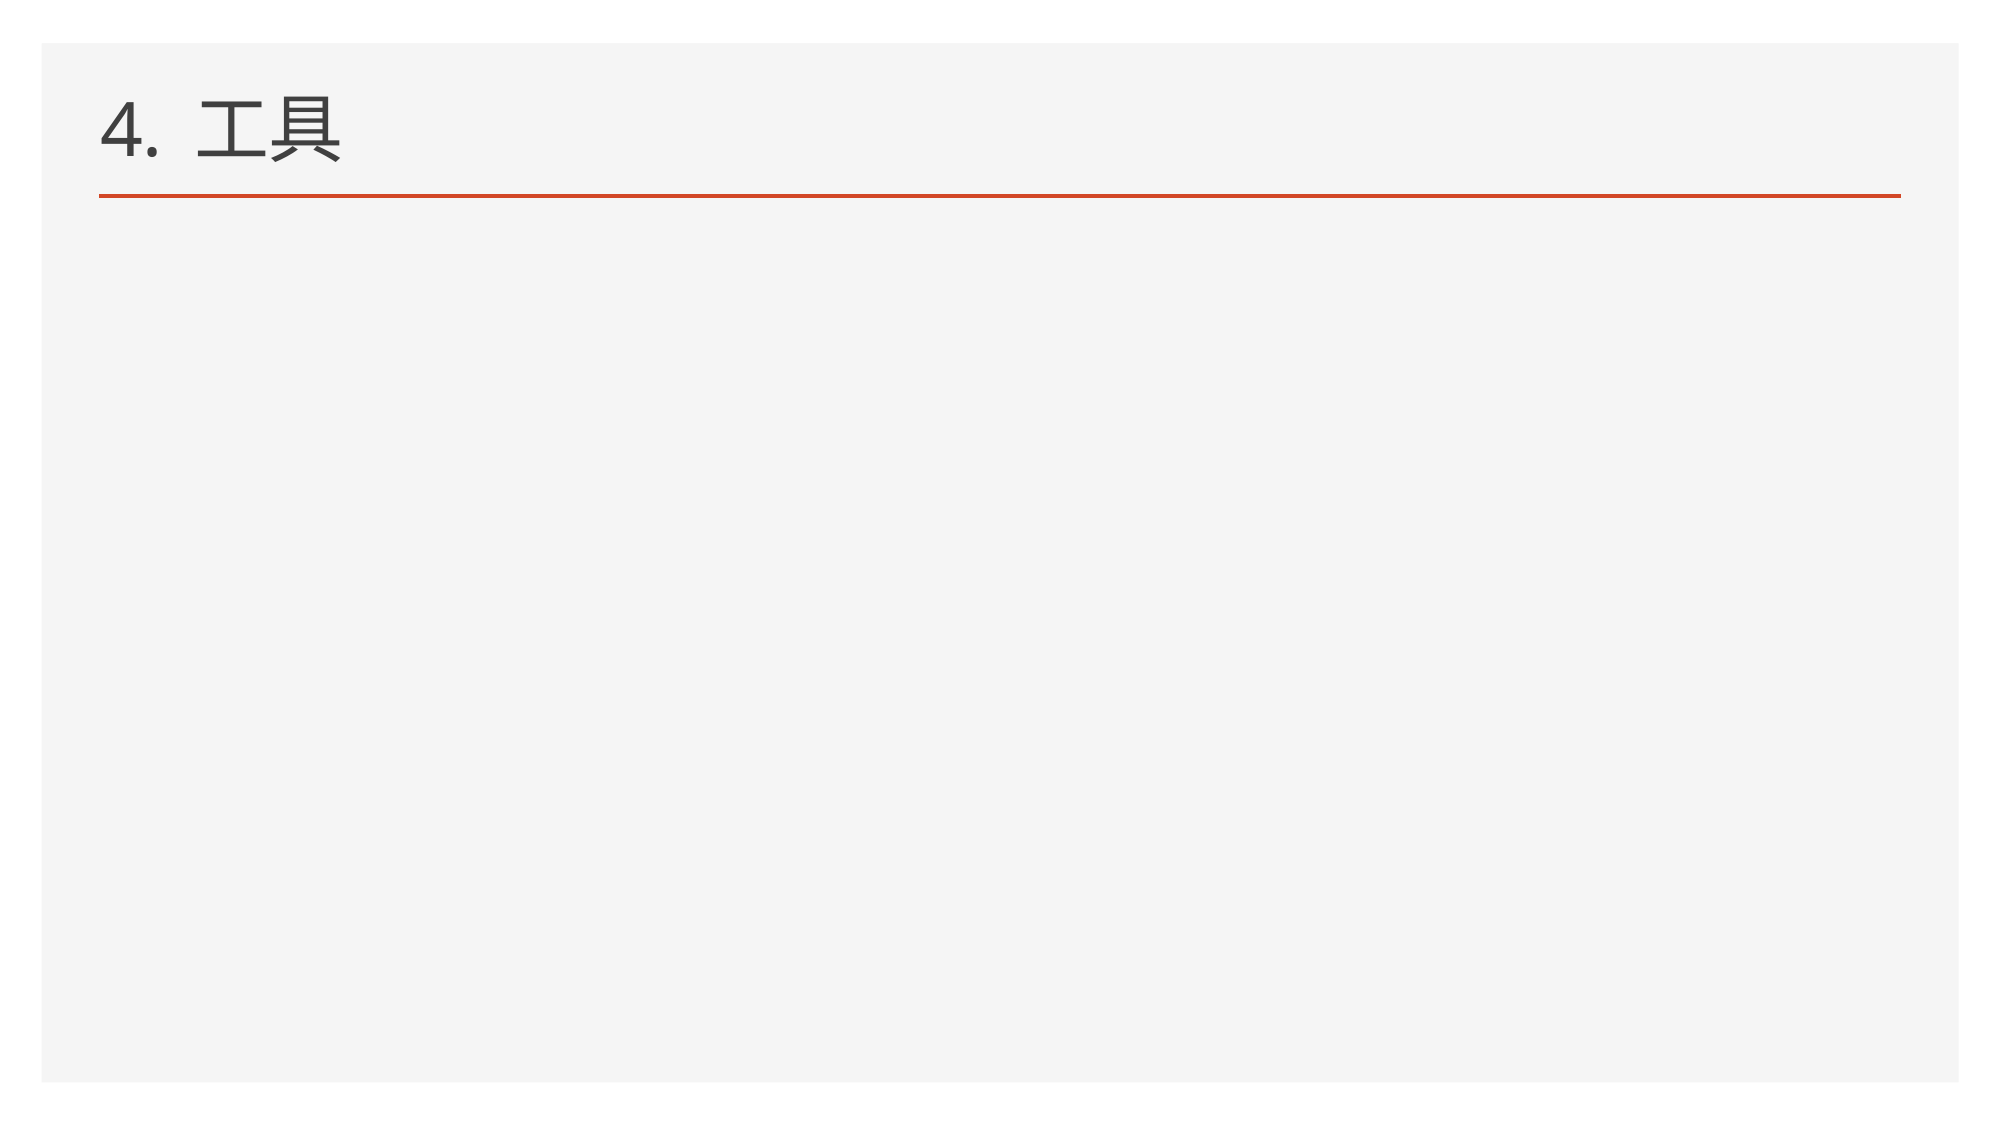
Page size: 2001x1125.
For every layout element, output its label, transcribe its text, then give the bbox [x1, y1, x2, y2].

title 4. 工具 [85, 73, 1214, 179]
